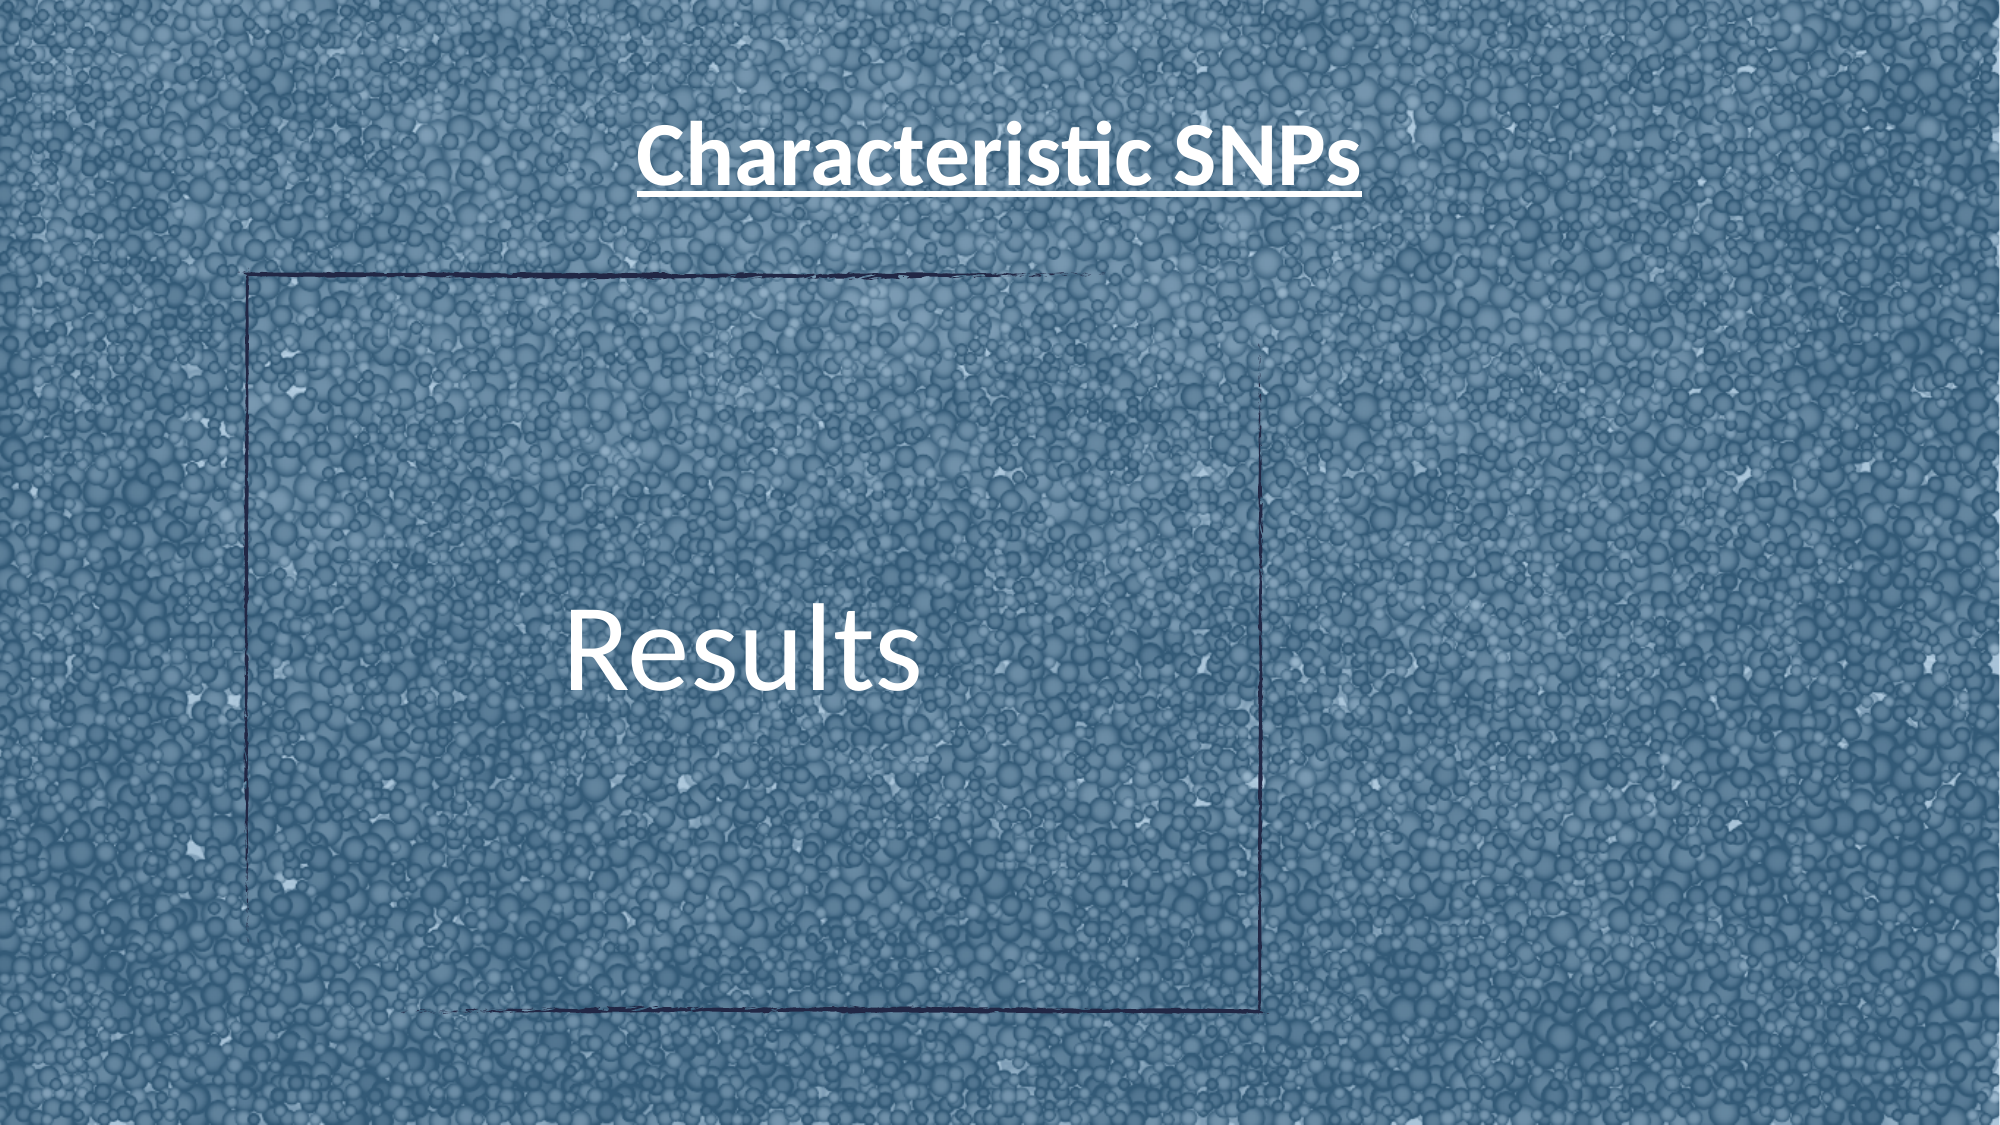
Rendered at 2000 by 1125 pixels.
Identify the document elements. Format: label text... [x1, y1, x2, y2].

text_box Results [249, 312, 1238, 988]
title Characteristic SNPs [249, 45, 1750, 213]
